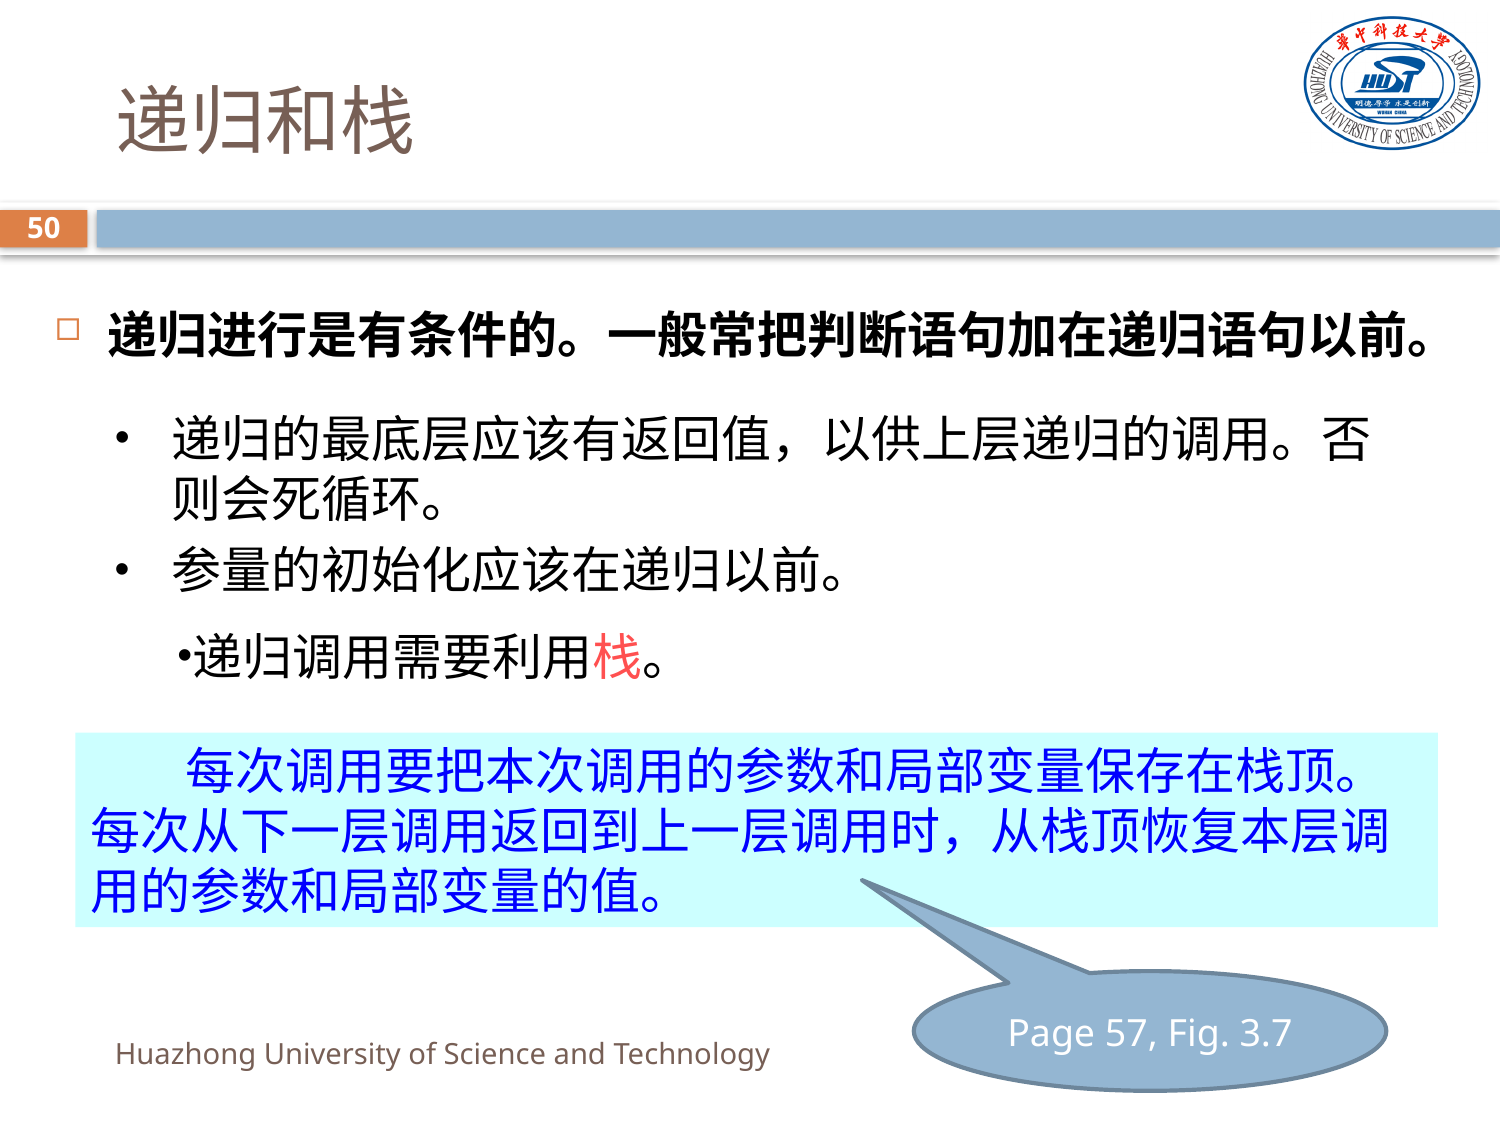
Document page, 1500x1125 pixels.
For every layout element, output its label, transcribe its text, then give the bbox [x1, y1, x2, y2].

text_box [49, 178, 1325, 264]
text_box 每次调用要把本次调用的参数和局部变量保存在栈顶。每次从下一层调用返回到上一层调用时，从栈顶恢复本层调用的参数和局部变量的值。 [75, 732, 1438, 928]
title 递归和栈 [100, 37, 1438, 200]
text_box 递归调用需要利用栈。 [99, 617, 1413, 718]
list 递归进行是有条件的。一般常把判断语句加在递归语句以前。 [40, 295, 1450, 434]
text_box 递归的最底层应该有返回值，以供上层递归的调用。否则会死循环。 [99, 399, 1413, 575]
text_box 参量的初始化应该在递归以前。 [99, 530, 968, 609]
slide_number 50 [0, 208, 49, 249]
text_box Page 57, Fig. 3.7 [859, 878, 1389, 1093]
footer Huazhong University of Science and Technology [99, 1024, 990, 1085]
picture [1299, 12, 1488, 153]
